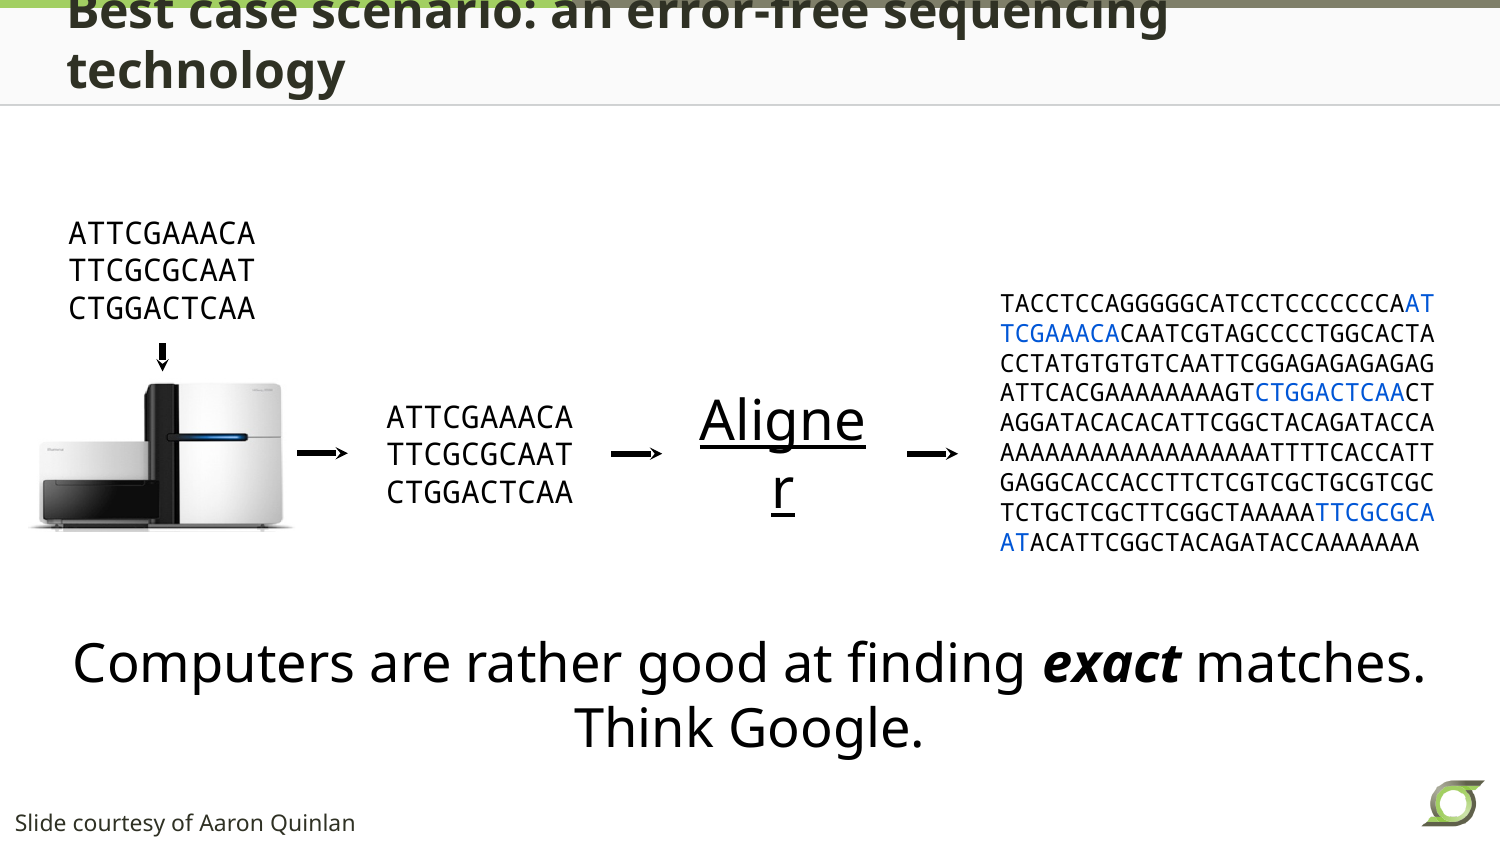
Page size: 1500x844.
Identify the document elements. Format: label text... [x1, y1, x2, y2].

text_box Aligner [686, 420, 880, 484]
title Best case scenario: an error-free sequencing technology [51, 0, 1449, 114]
text_box TACCTCCAGGGGGCATCCTCCCCCCCAATTCGAAACACAATCGTAGCCCCTGGCACTACCTATGTGTGTCAATTCGGAGAGAGAGAGATTCACGAAAAAAAAGTCTGGACTCAACTAGGATACACACATTCGGCTACAGATACCAAAAAAAAAAAAAAAAAAATTTTCACCATTGAGGCACCACCTTCTCGTCGCTGCGTCGCTCTGCTCGCTTCGGCTAAAAATTCGCGCAATACATTCGGCTACAGATACCAAAAAAA [994, 266, 1446, 578]
text_box ATTCGAAACA TTCGCGCAAT CTGGACTCAA [34, 217, 290, 321]
picture [23, 375, 301, 532]
text_box Slide courtesy of Aaron Quinlan [0, 800, 738, 844]
text_box ATTCGAAACA TTCGCGCAAT CTGGACTCAA [352, 401, 608, 505]
text_box Computers are rather good at finding exact matches. Think Google. [11, 636, 1489, 751]
